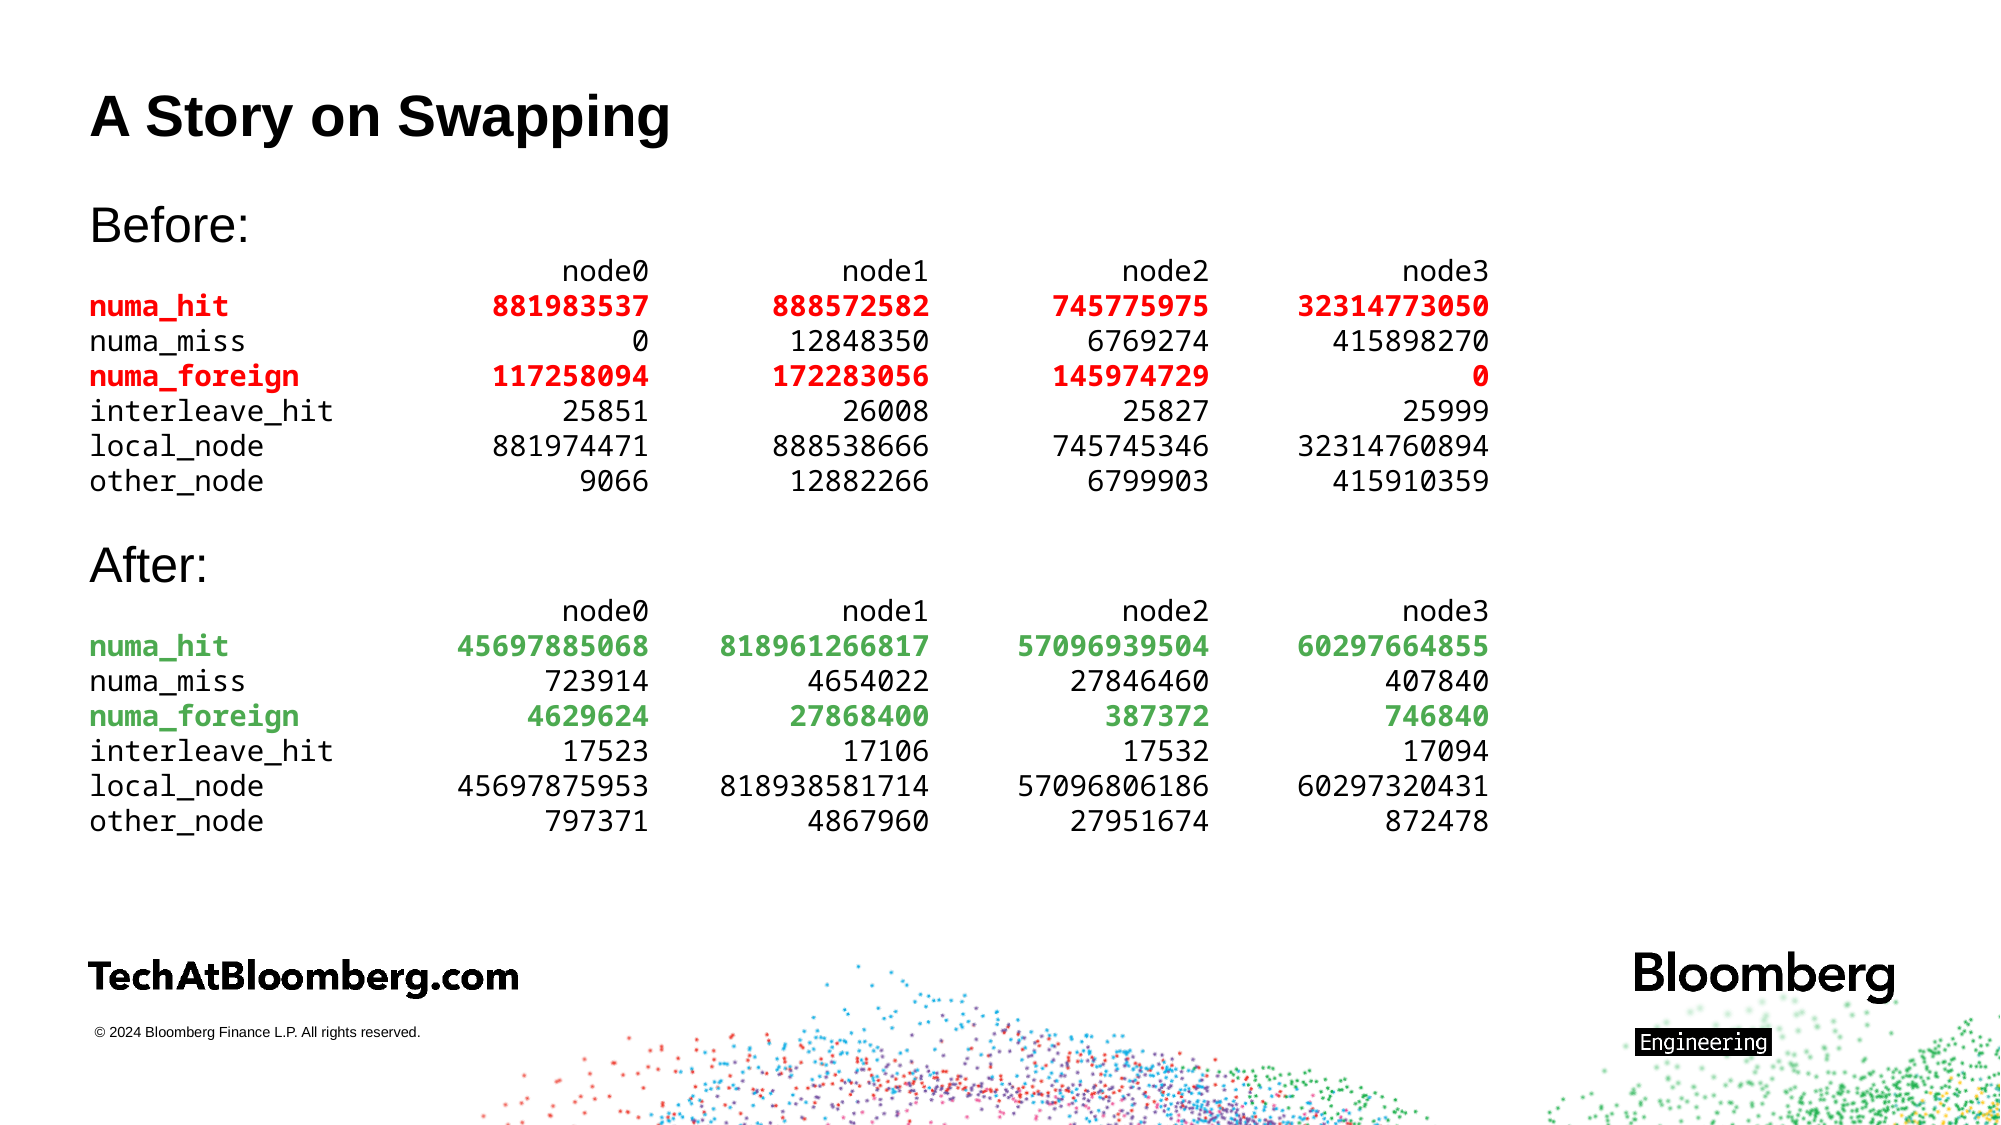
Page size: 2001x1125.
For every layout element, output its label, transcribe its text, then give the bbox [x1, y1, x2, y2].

picture [88, 950, 2000, 1125]
list Before: node0 node1 node2 node3 numa_hit 881983537 888572582 745775975 32314773050 numa_miss 0 12848350 6769274 415898270 numa_foreign 117258094 172283056 145974729 0 interleave_hit 25851 26008 25827 25999 local_node 881974471 888538666 745745346 32314760894 other_node 9066 12882266 6799903 415910359 After: node0 node1 node2 node3 numa_hit 45697885068 818961266817 57096939504 60297664855 numa_miss 723914 4654022 27846460 407840 numa_foreign 4629624 27868400 387372 746840 interleave_hit 17523 17106 17532 17094 local_node 45697875953 818938581714 57096806186 60297320431 other_node 797371 4867960 27951674 872478 [89, 192, 1908, 917]
title A Story on Swapping [89, 78, 1636, 160]
